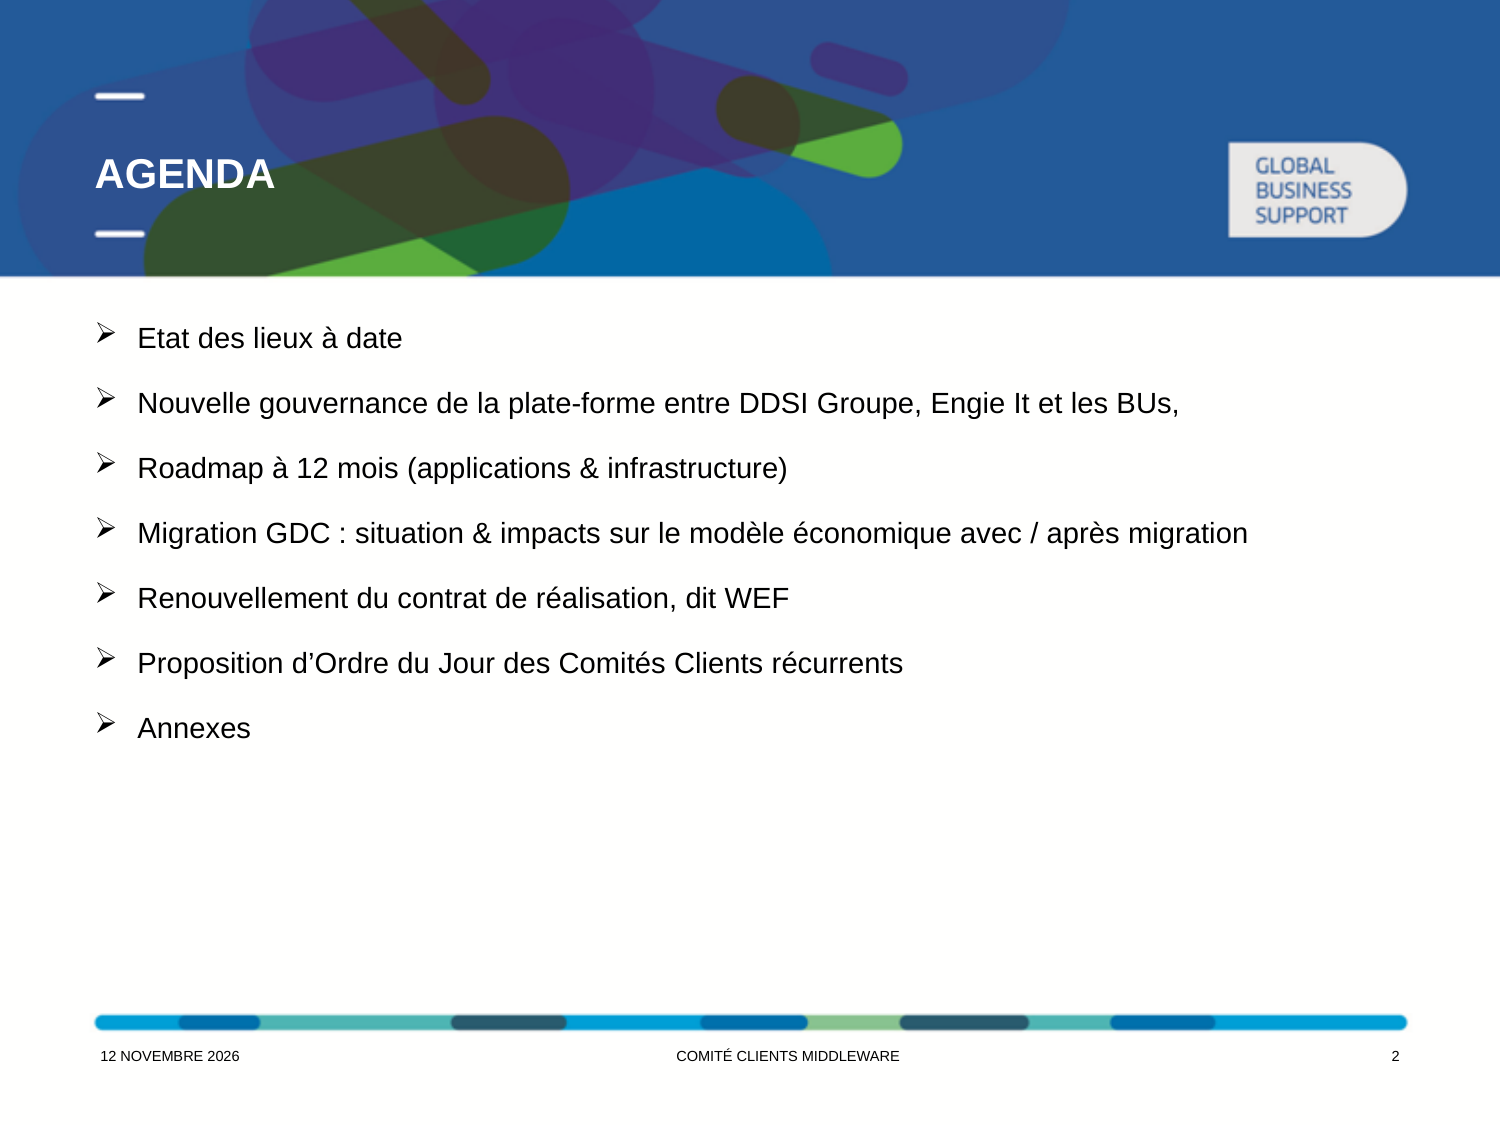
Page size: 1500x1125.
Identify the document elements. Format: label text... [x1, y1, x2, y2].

footer Comité Clients middleware [286, 1033, 1291, 1081]
title Agenda [94, 148, 1040, 202]
slide_number 7 juin 2016 [100, 1033, 254, 1081]
picture [0, 0, 1500, 1125]
slide_number 1 [1322, 1033, 1400, 1081]
list Etat des lieux à date Nouvelle gouvernance de la plate-forme entre DDSI Groupe, Engie It et les BUs, Roadmap à 12 mois (applications & infrastructure) Migration GDC : situation & impacts sur le modèle économique avec / après migration Renouvellement du contrat de réalisation, dit WEF Proposition d’Ordre du Jour des Comités Clients récurrents Annexes [94, 251, 1394, 1005]
